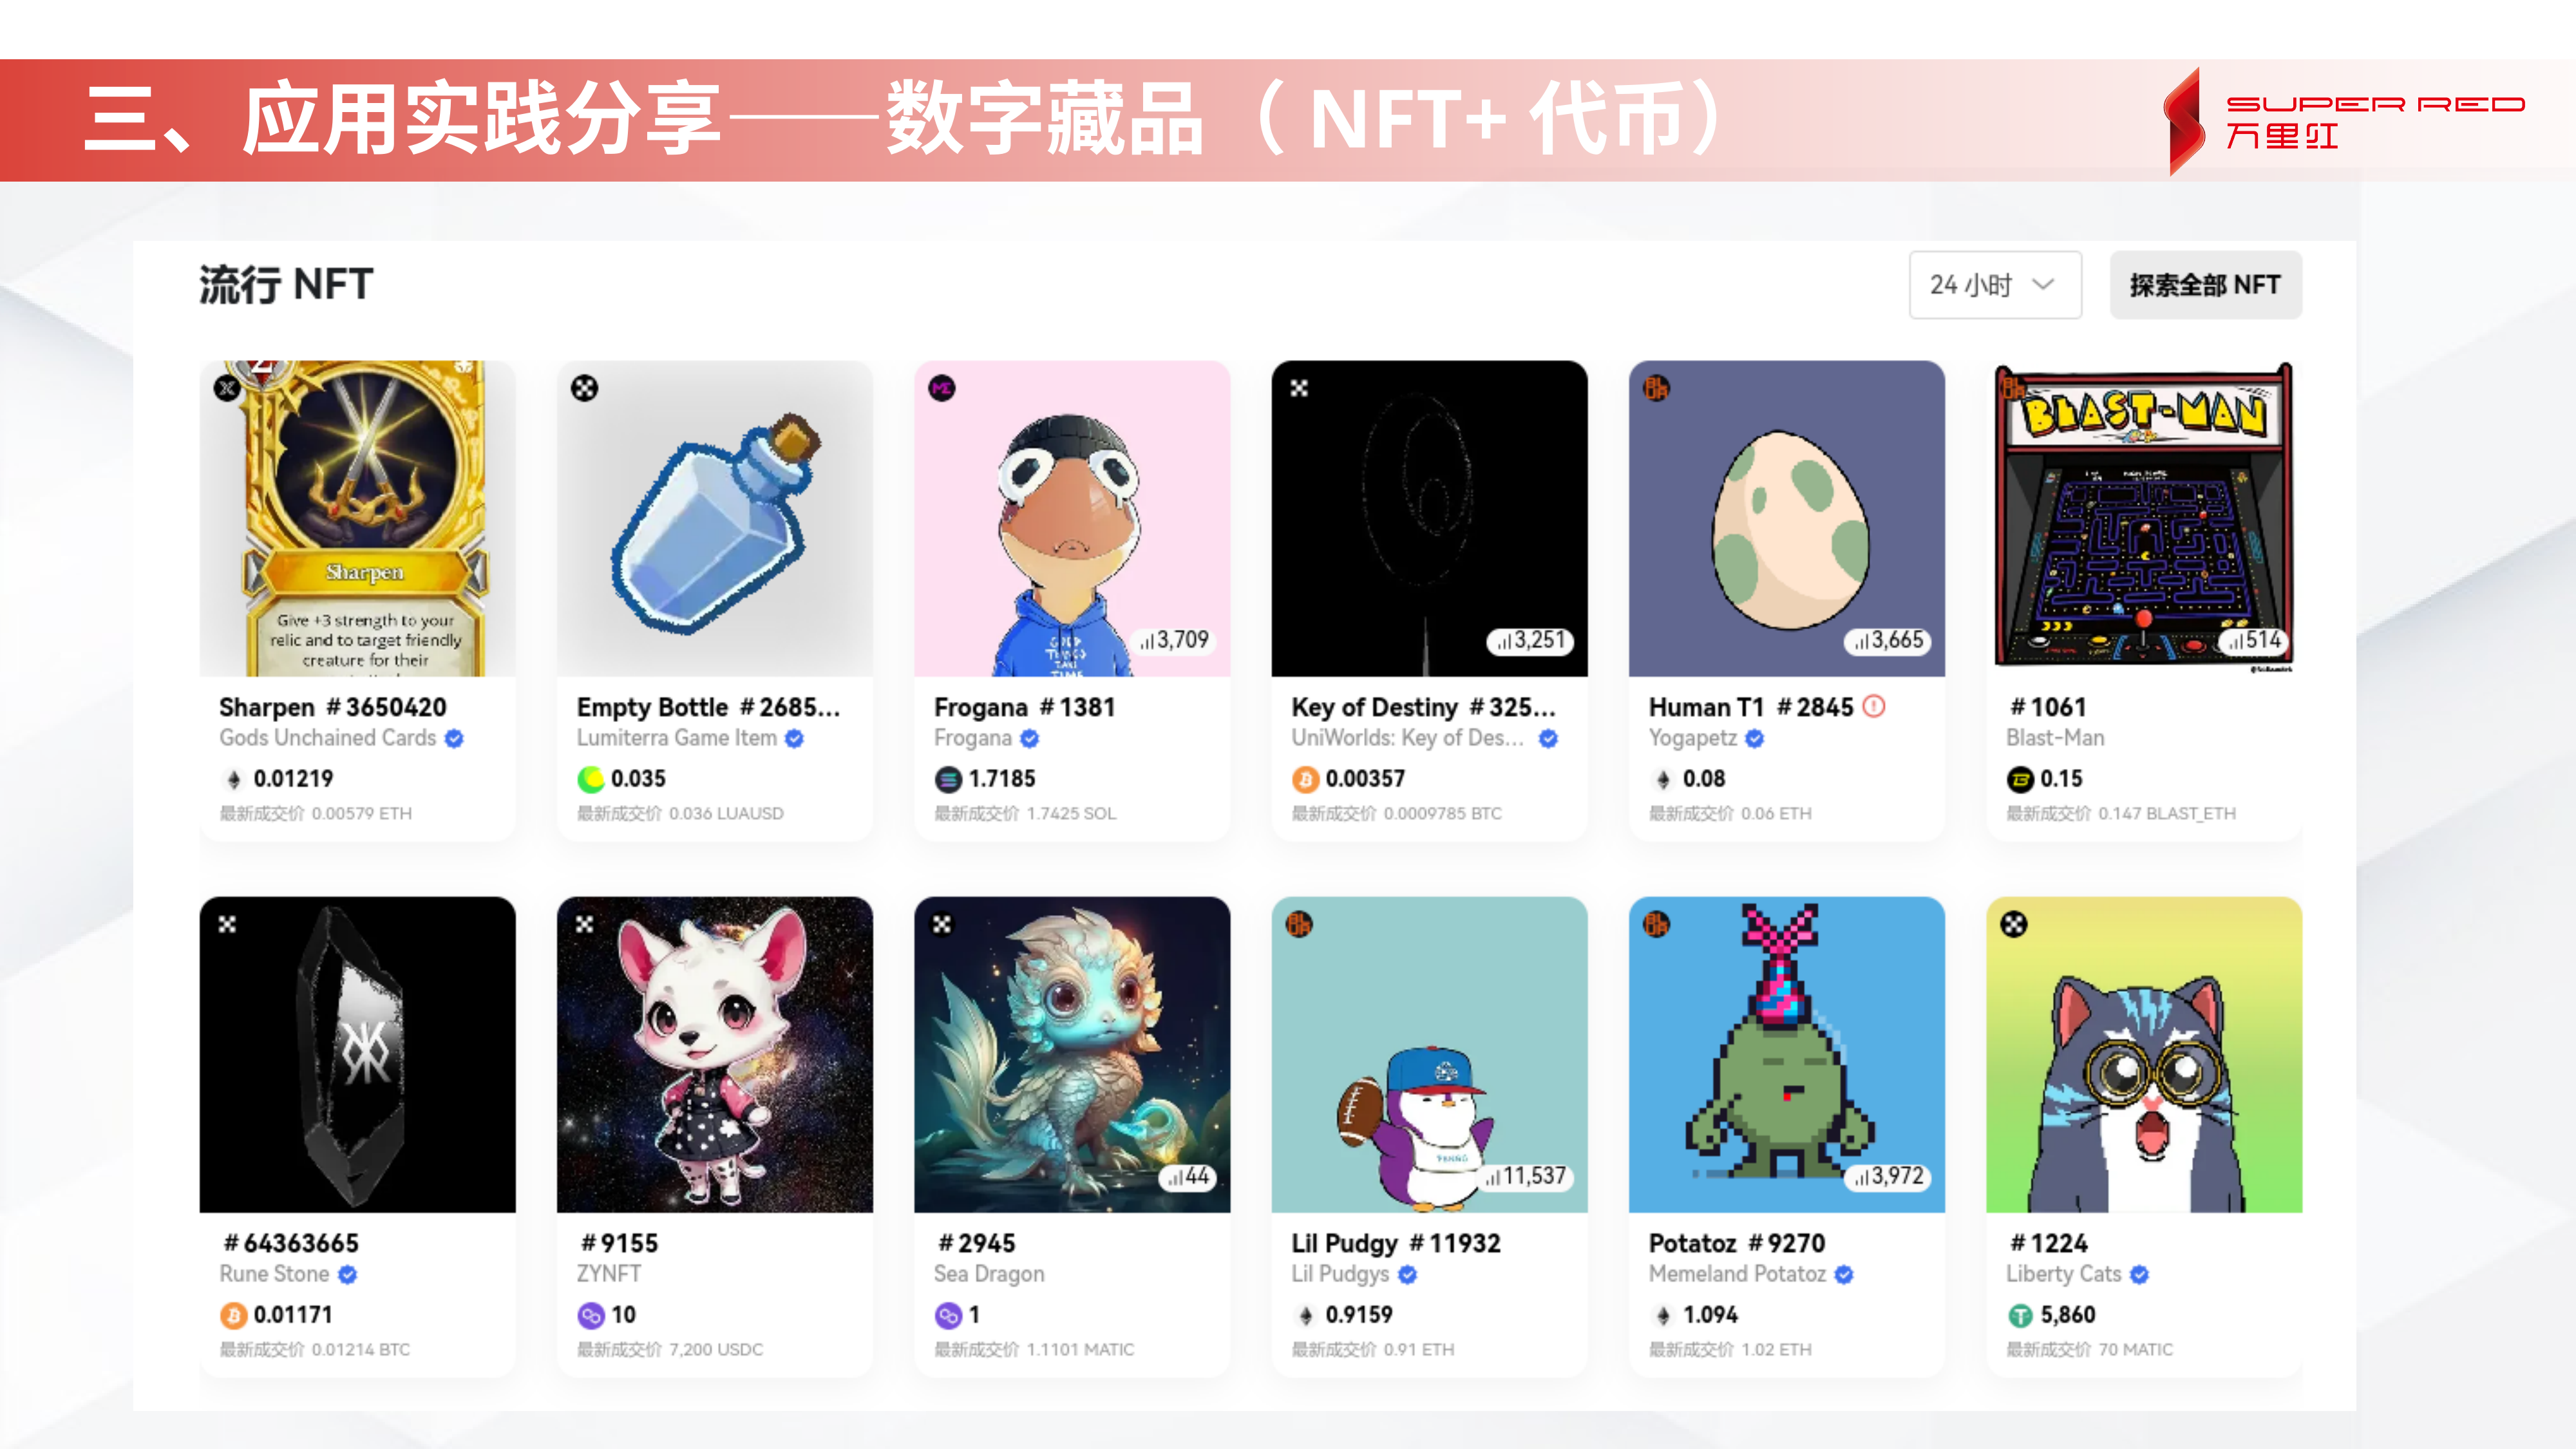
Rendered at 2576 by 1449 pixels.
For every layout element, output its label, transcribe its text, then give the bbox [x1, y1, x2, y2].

picture [2134, 51, 2525, 193]
title 三、应用实践分享——数字藏品（NFT+代币） [70, 64, 1971, 179]
picture [133, 241, 2356, 1411]
